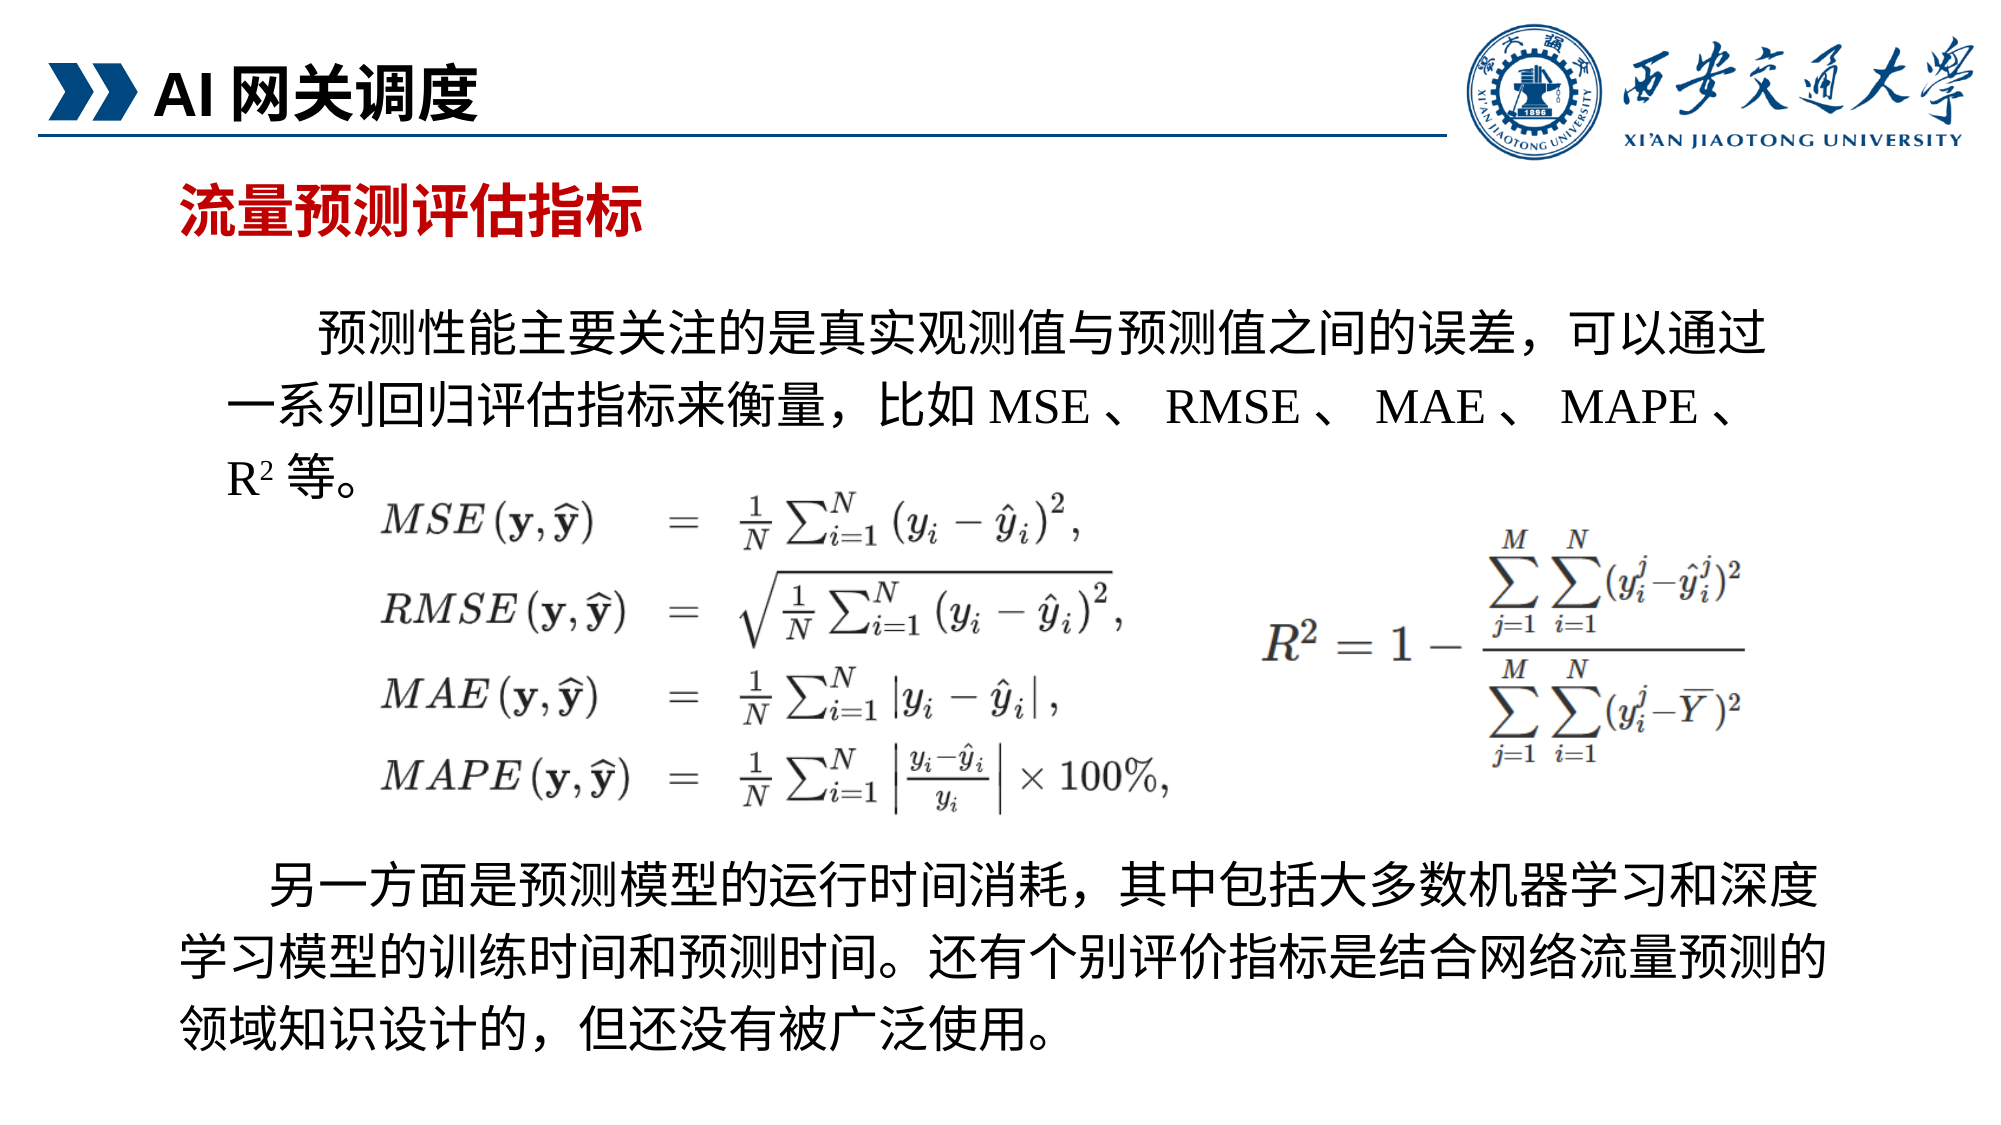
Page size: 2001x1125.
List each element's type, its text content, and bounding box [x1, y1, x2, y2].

text_box AI网关调度 [137, 46, 668, 137]
picture [354, 456, 1860, 836]
text_box 流量预测评估指标 [163, 166, 1036, 252]
text_box [92, 63, 138, 121]
picture [1466, 14, 1975, 163]
text_box [48, 63, 94, 121]
text_box 另一方面是预测模型的运行时间消耗，其中包括大多数机器学习和深度学习模型的训练时间和预测时间。还有个别评价指标是结合网络流量预测的领域知识设计的，但还没有被广泛使用。 [163, 834, 1849, 1065]
text_box 预测性能主要关注的是真实观测值与预测值之间的误差，可以通过一系列回归评估指标来衡量，比如MSE、RMSE、MAE、MAPE、R2等。 [211, 282, 1789, 514]
